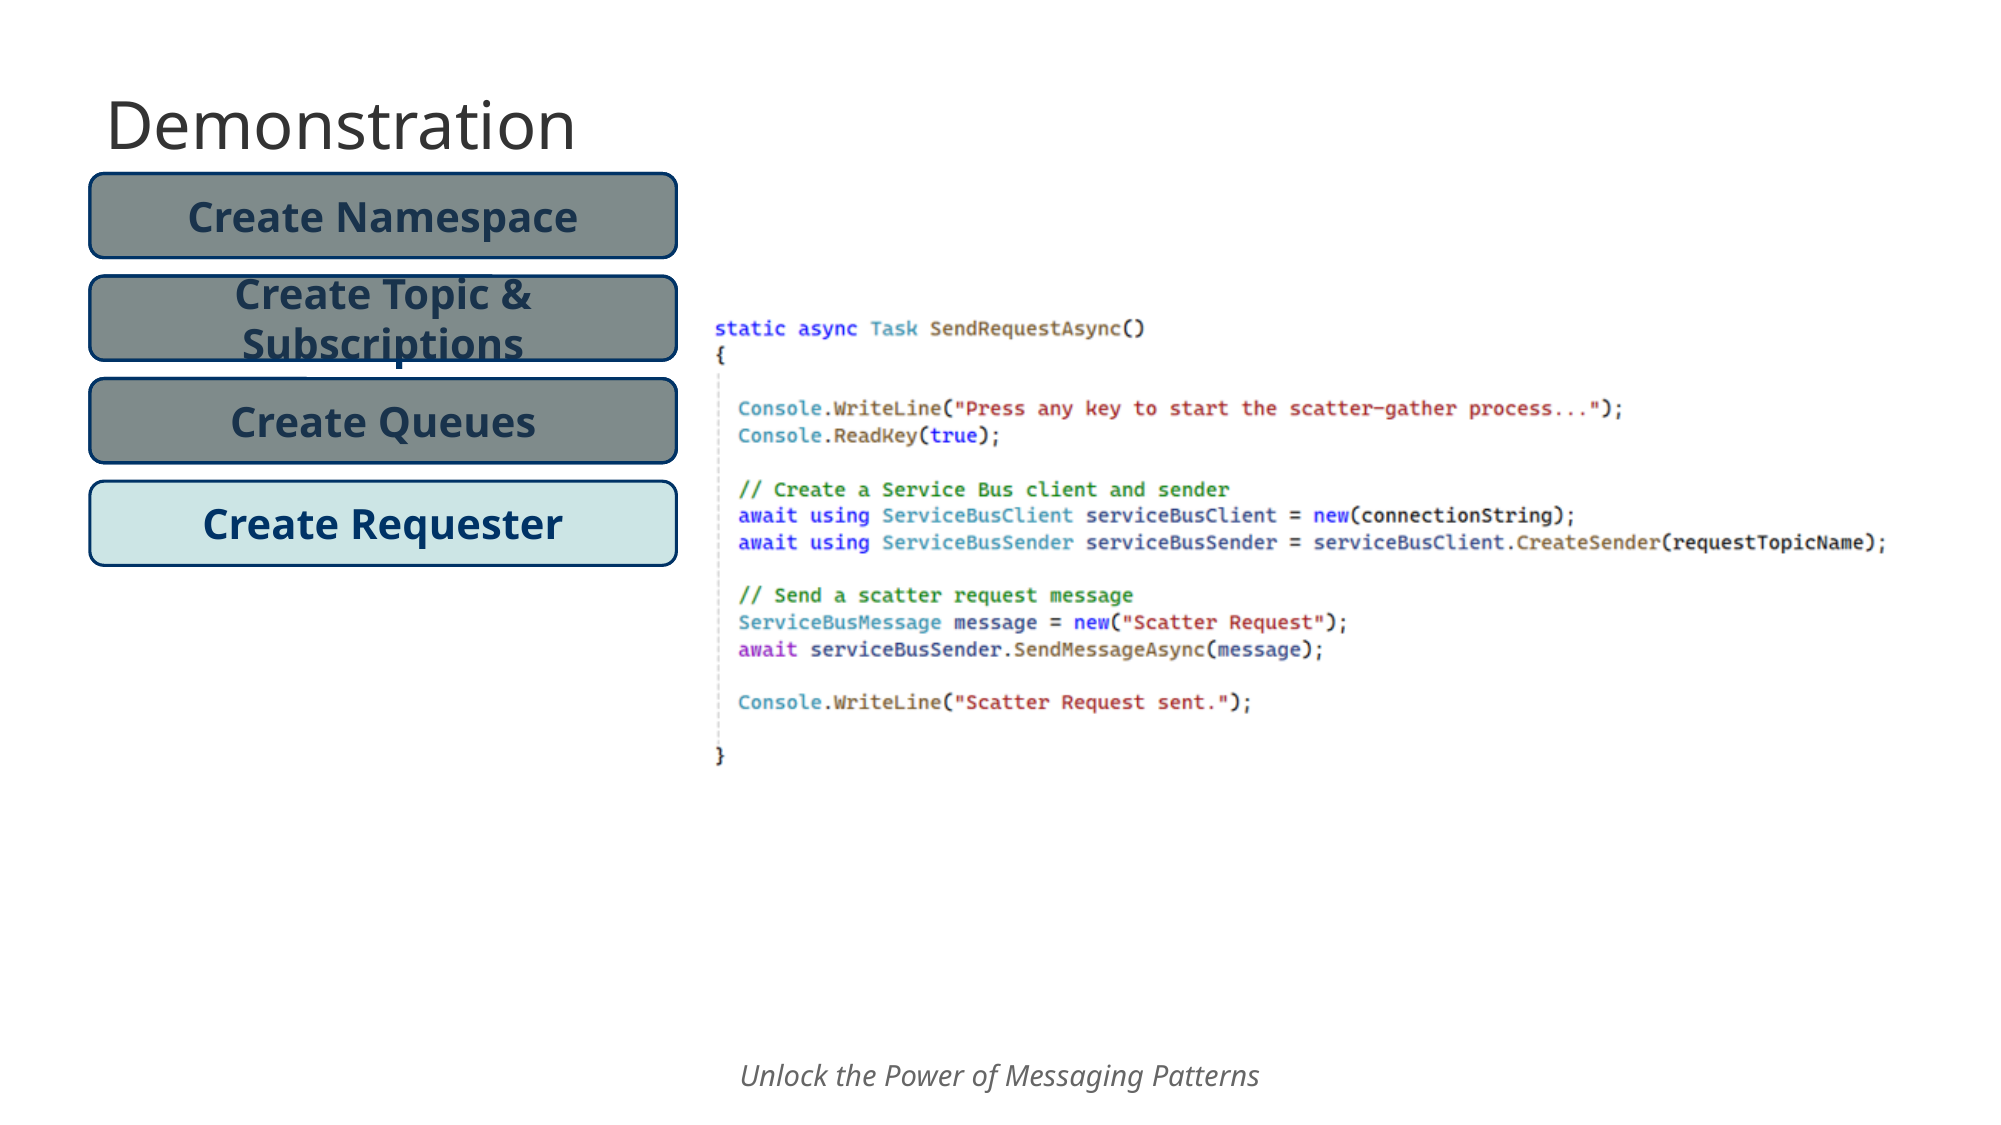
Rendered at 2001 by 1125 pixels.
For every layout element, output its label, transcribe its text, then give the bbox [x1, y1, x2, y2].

text_box [88, 274, 678, 362]
text_box [88, 171, 678, 260]
text_box [88, 376, 678, 465]
title Demonstration [90, 75, 677, 172]
text_box Create Requester [88, 479, 678, 567]
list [706, 317, 1911, 778]
